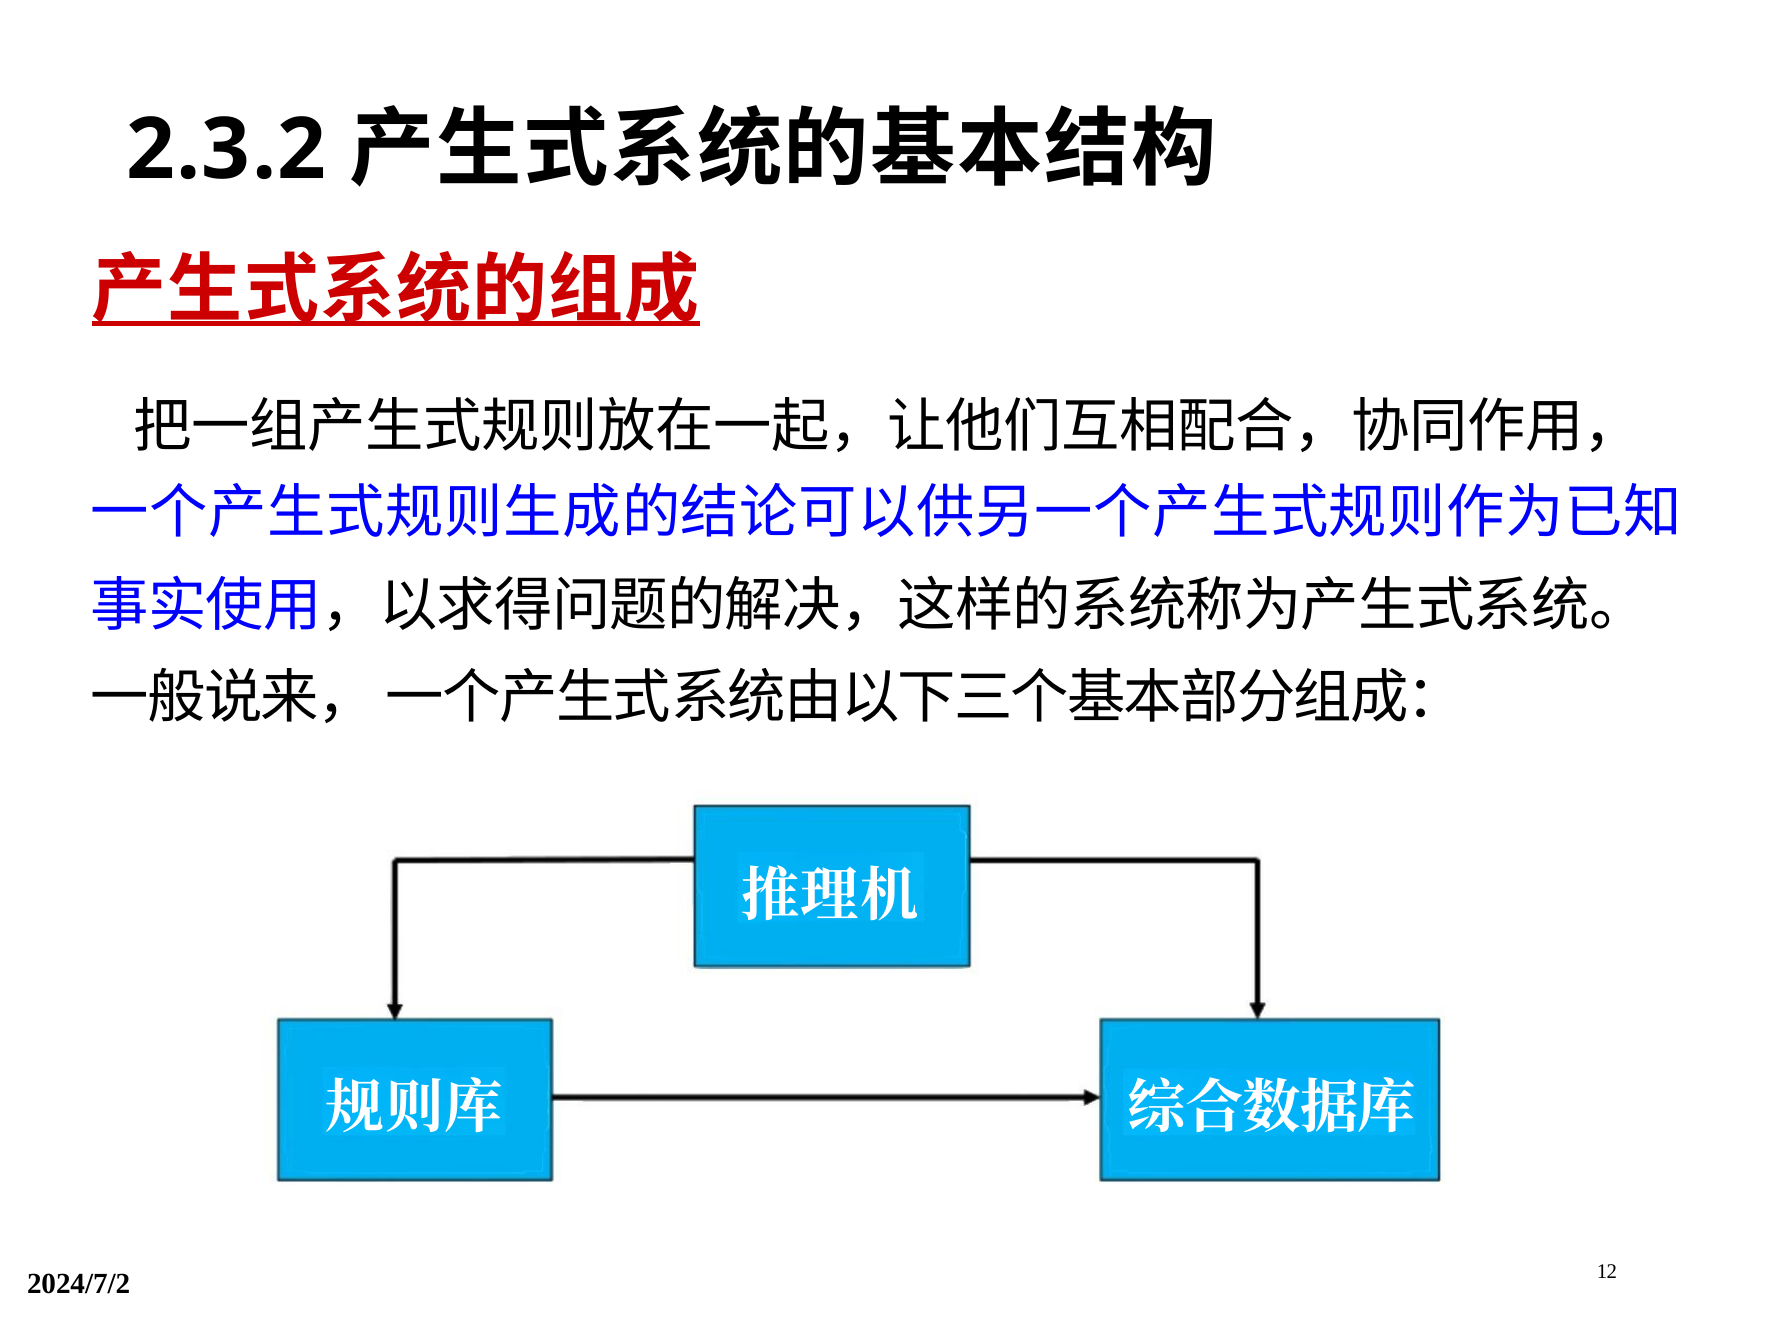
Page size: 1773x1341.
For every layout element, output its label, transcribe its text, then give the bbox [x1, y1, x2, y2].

text_box 2.3.2产生式系统的基本结构 产生式系统的组成 把一组产生式规则放在一起，让他们互相配合，协同作用， 一个产生式规则生成的结论可以供另一个产生式规则作为已知 事实使用，以求得问题的解决，这样的系统称为产生式系统。 一般说来， 一个产生式系统由以下三个基本部分组成： [88, 97, 1687, 732]
text_box 2024/7/2 [24, 1269, 133, 1301]
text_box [262, 791, 1445, 1185]
text_box 12 [1594, 1260, 1619, 1285]
